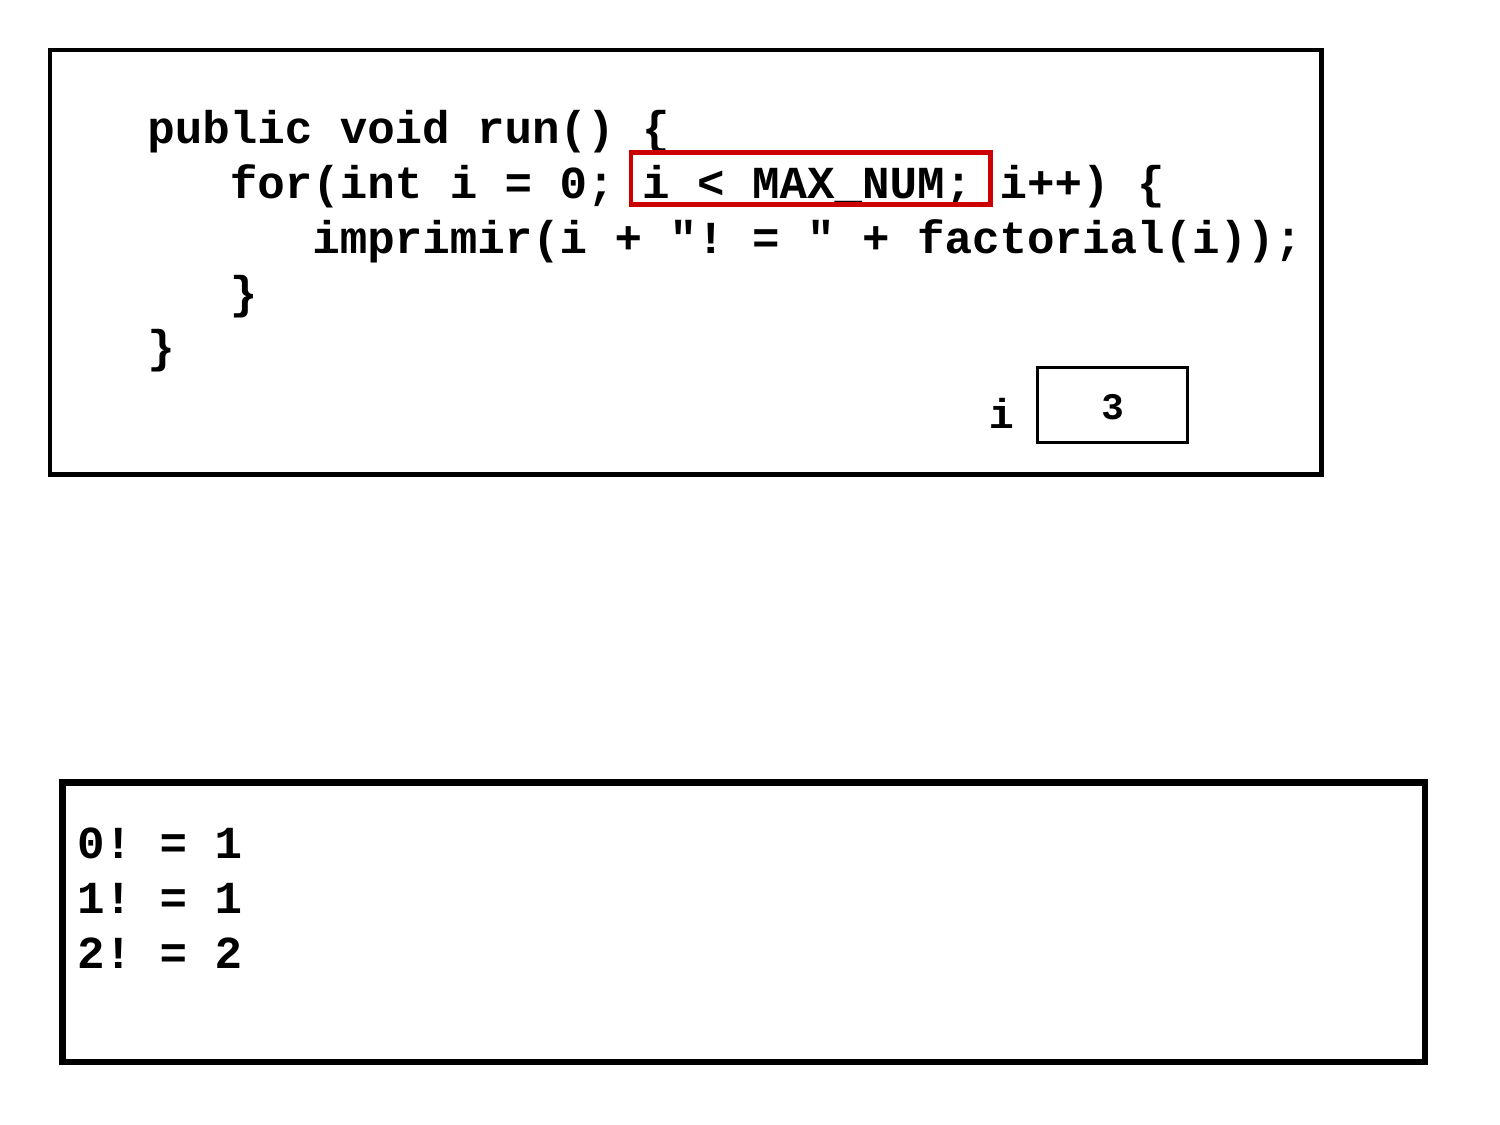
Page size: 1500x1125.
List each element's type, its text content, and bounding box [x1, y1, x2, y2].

text_box [631, 152, 991, 205]
text_box 3 [1037, 367, 1188, 443]
text_box public void run() { for(int i = 0; i < MAX_NUM; i++) { imprimir(i + "! = " + factorial(i)); } } [49, 49, 1322, 475]
text_box i [974, 379, 1050, 445]
text_box 0! = 1 1! = 1 2! = 2 [62, 782, 1425, 1063]
